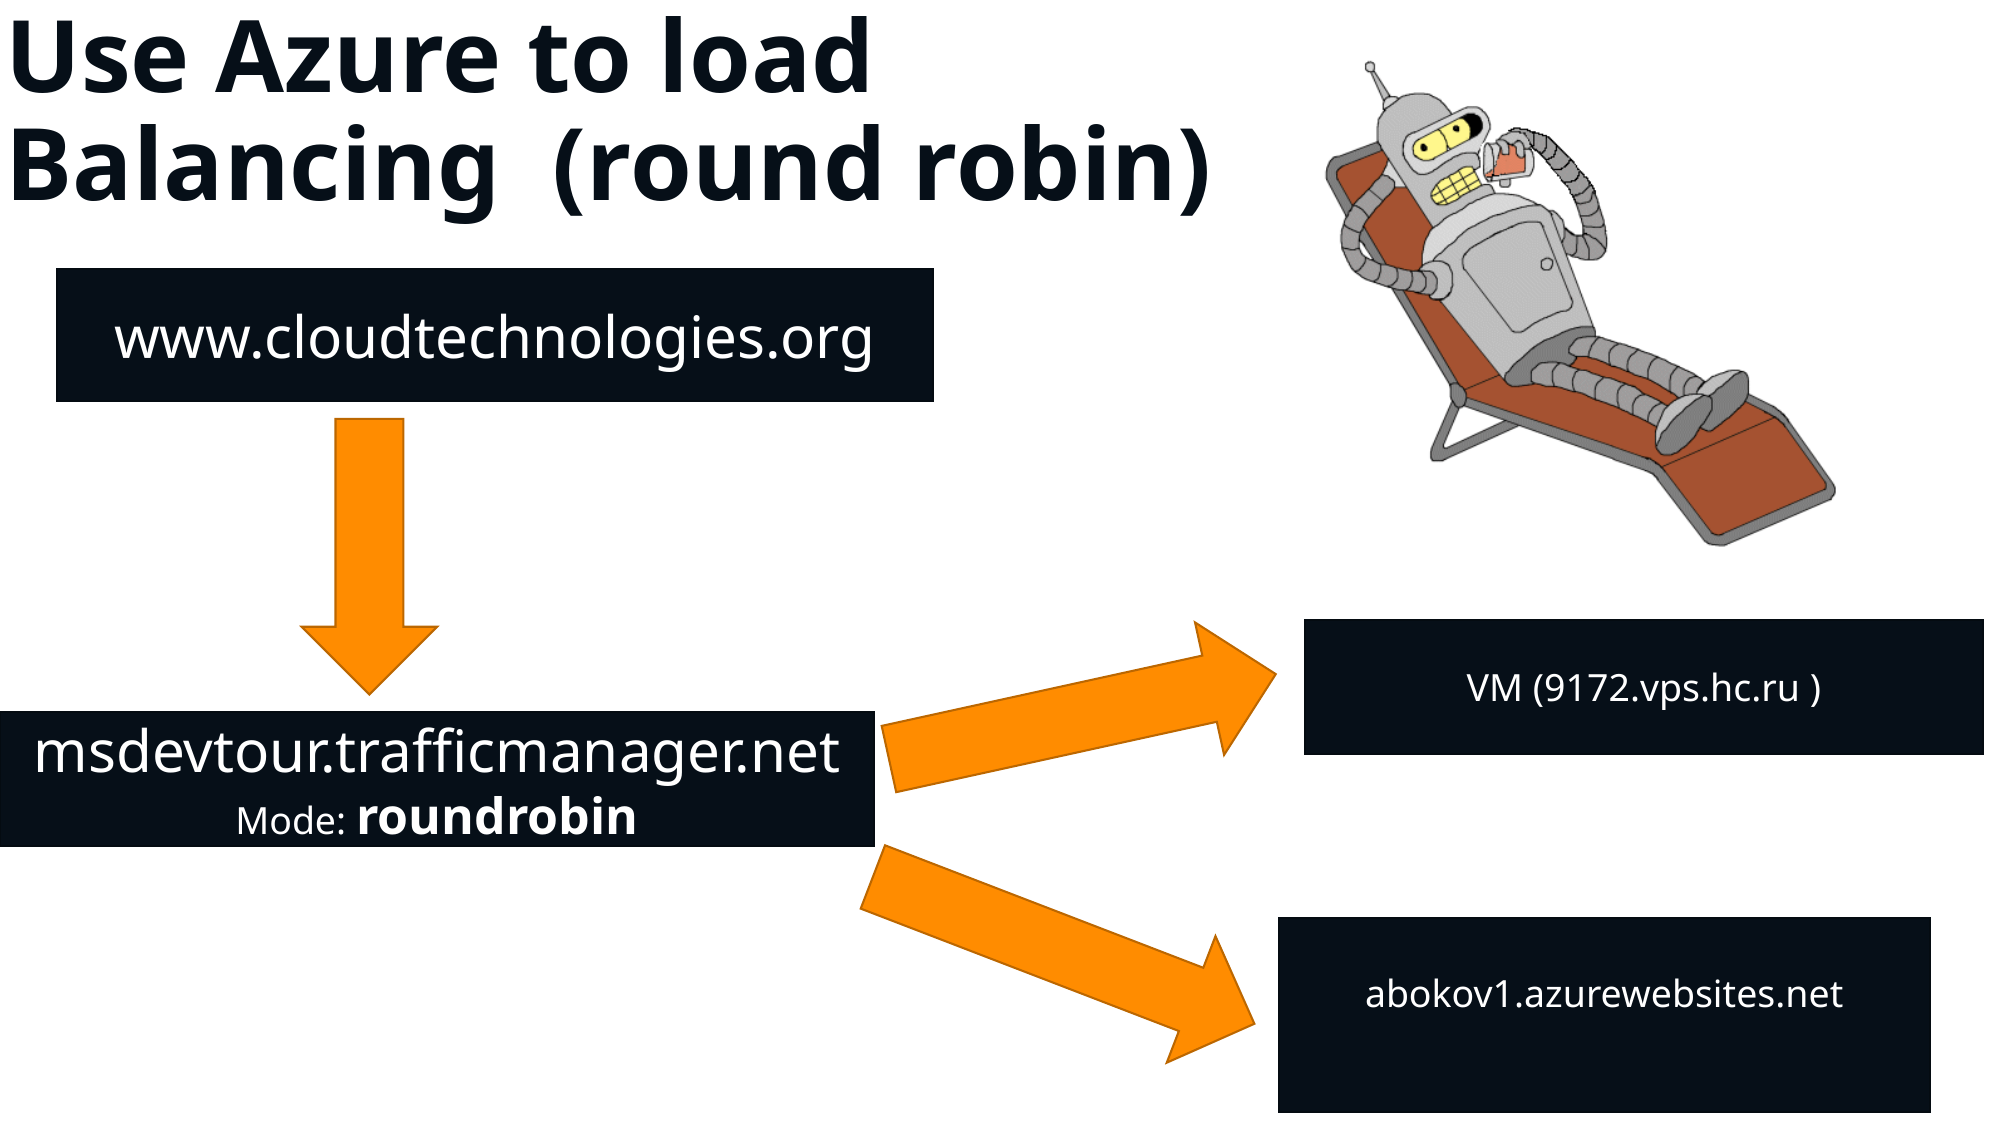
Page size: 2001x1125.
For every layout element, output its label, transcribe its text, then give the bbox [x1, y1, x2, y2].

text_box abokov1.azurewebsites.net [1278, 917, 1931, 1113]
text_box [859, 843, 1256, 1065]
text_box [299, 417, 440, 697]
text_box [880, 620, 1278, 794]
picture [1320, 51, 1842, 553]
text_box msdevtour.trafficmanager.net Mode: roundrobin [0, 711, 875, 847]
text_box www.cloudtechnologies.org [56, 268, 934, 402]
text_box VM (9172.vps.hc.ru ) [1304, 619, 1984, 755]
text_box Use Azure to load Balancing (round robin) [0, 10, 1984, 218]
